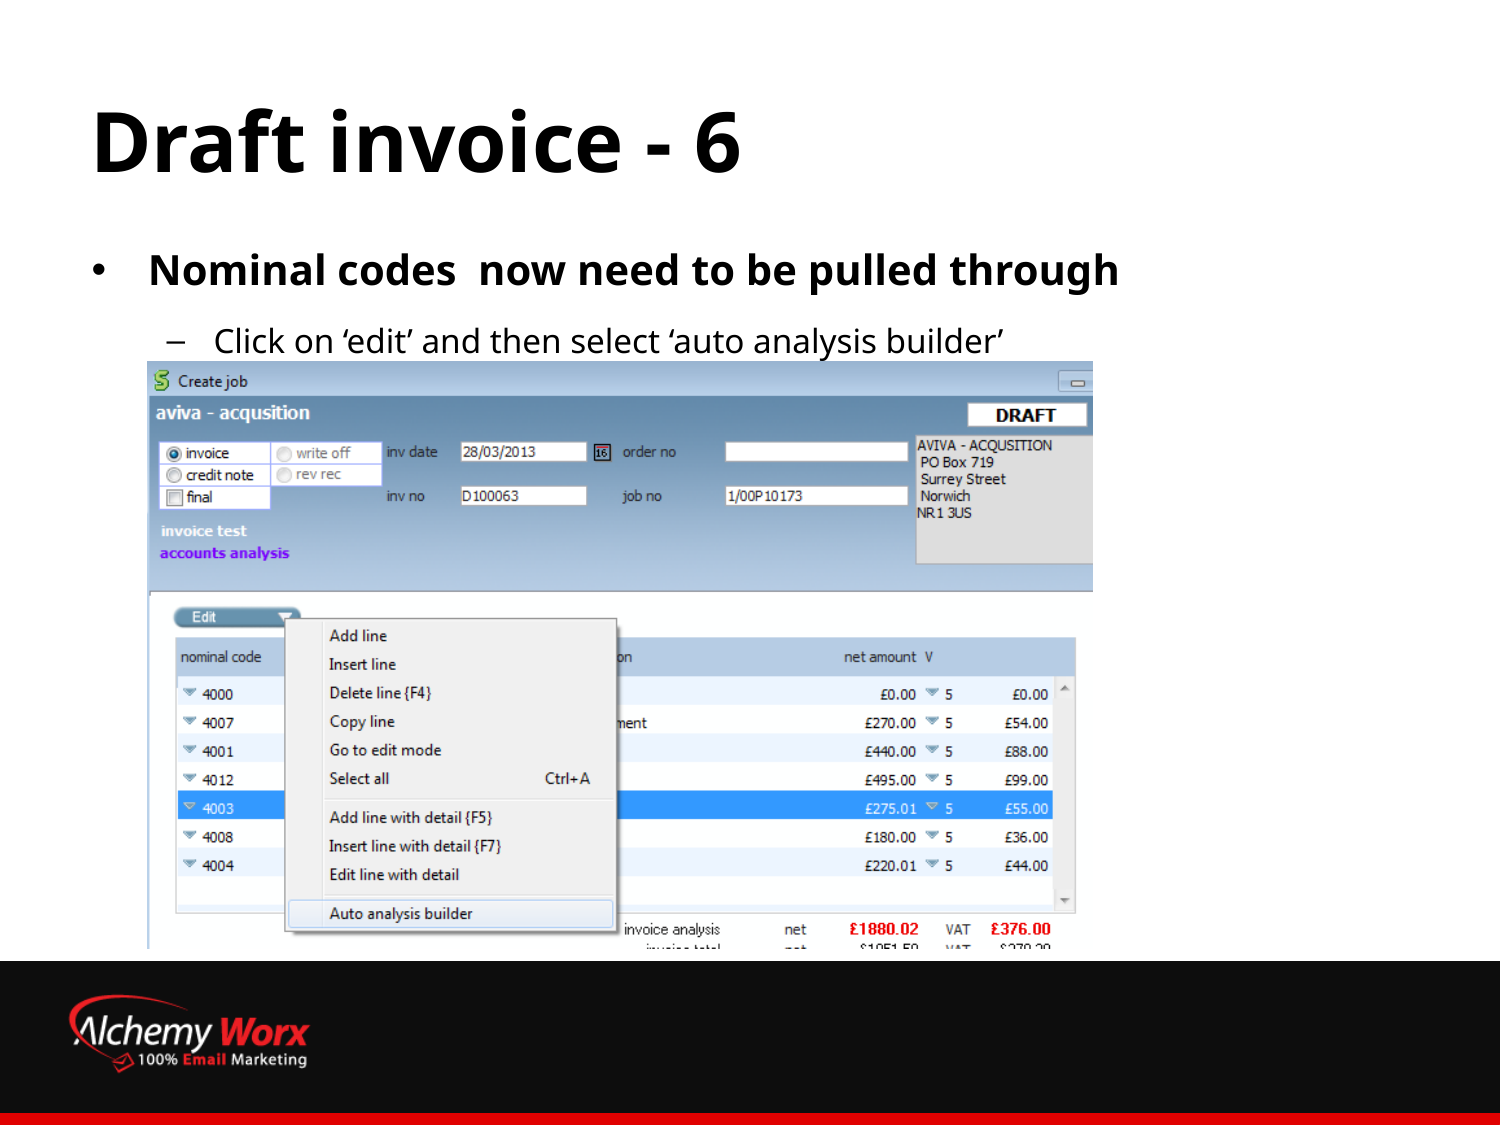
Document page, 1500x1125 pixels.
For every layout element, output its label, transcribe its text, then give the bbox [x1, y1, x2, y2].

picture [147, 361, 1093, 949]
picture [41, 975, 339, 1094]
list Nominal codes now need to be pulled through Click on ‘edit’ and then select ‘auto analysis builder’ [76, 207, 1424, 870]
title Draft invoice - 6 [74, 44, 1426, 233]
